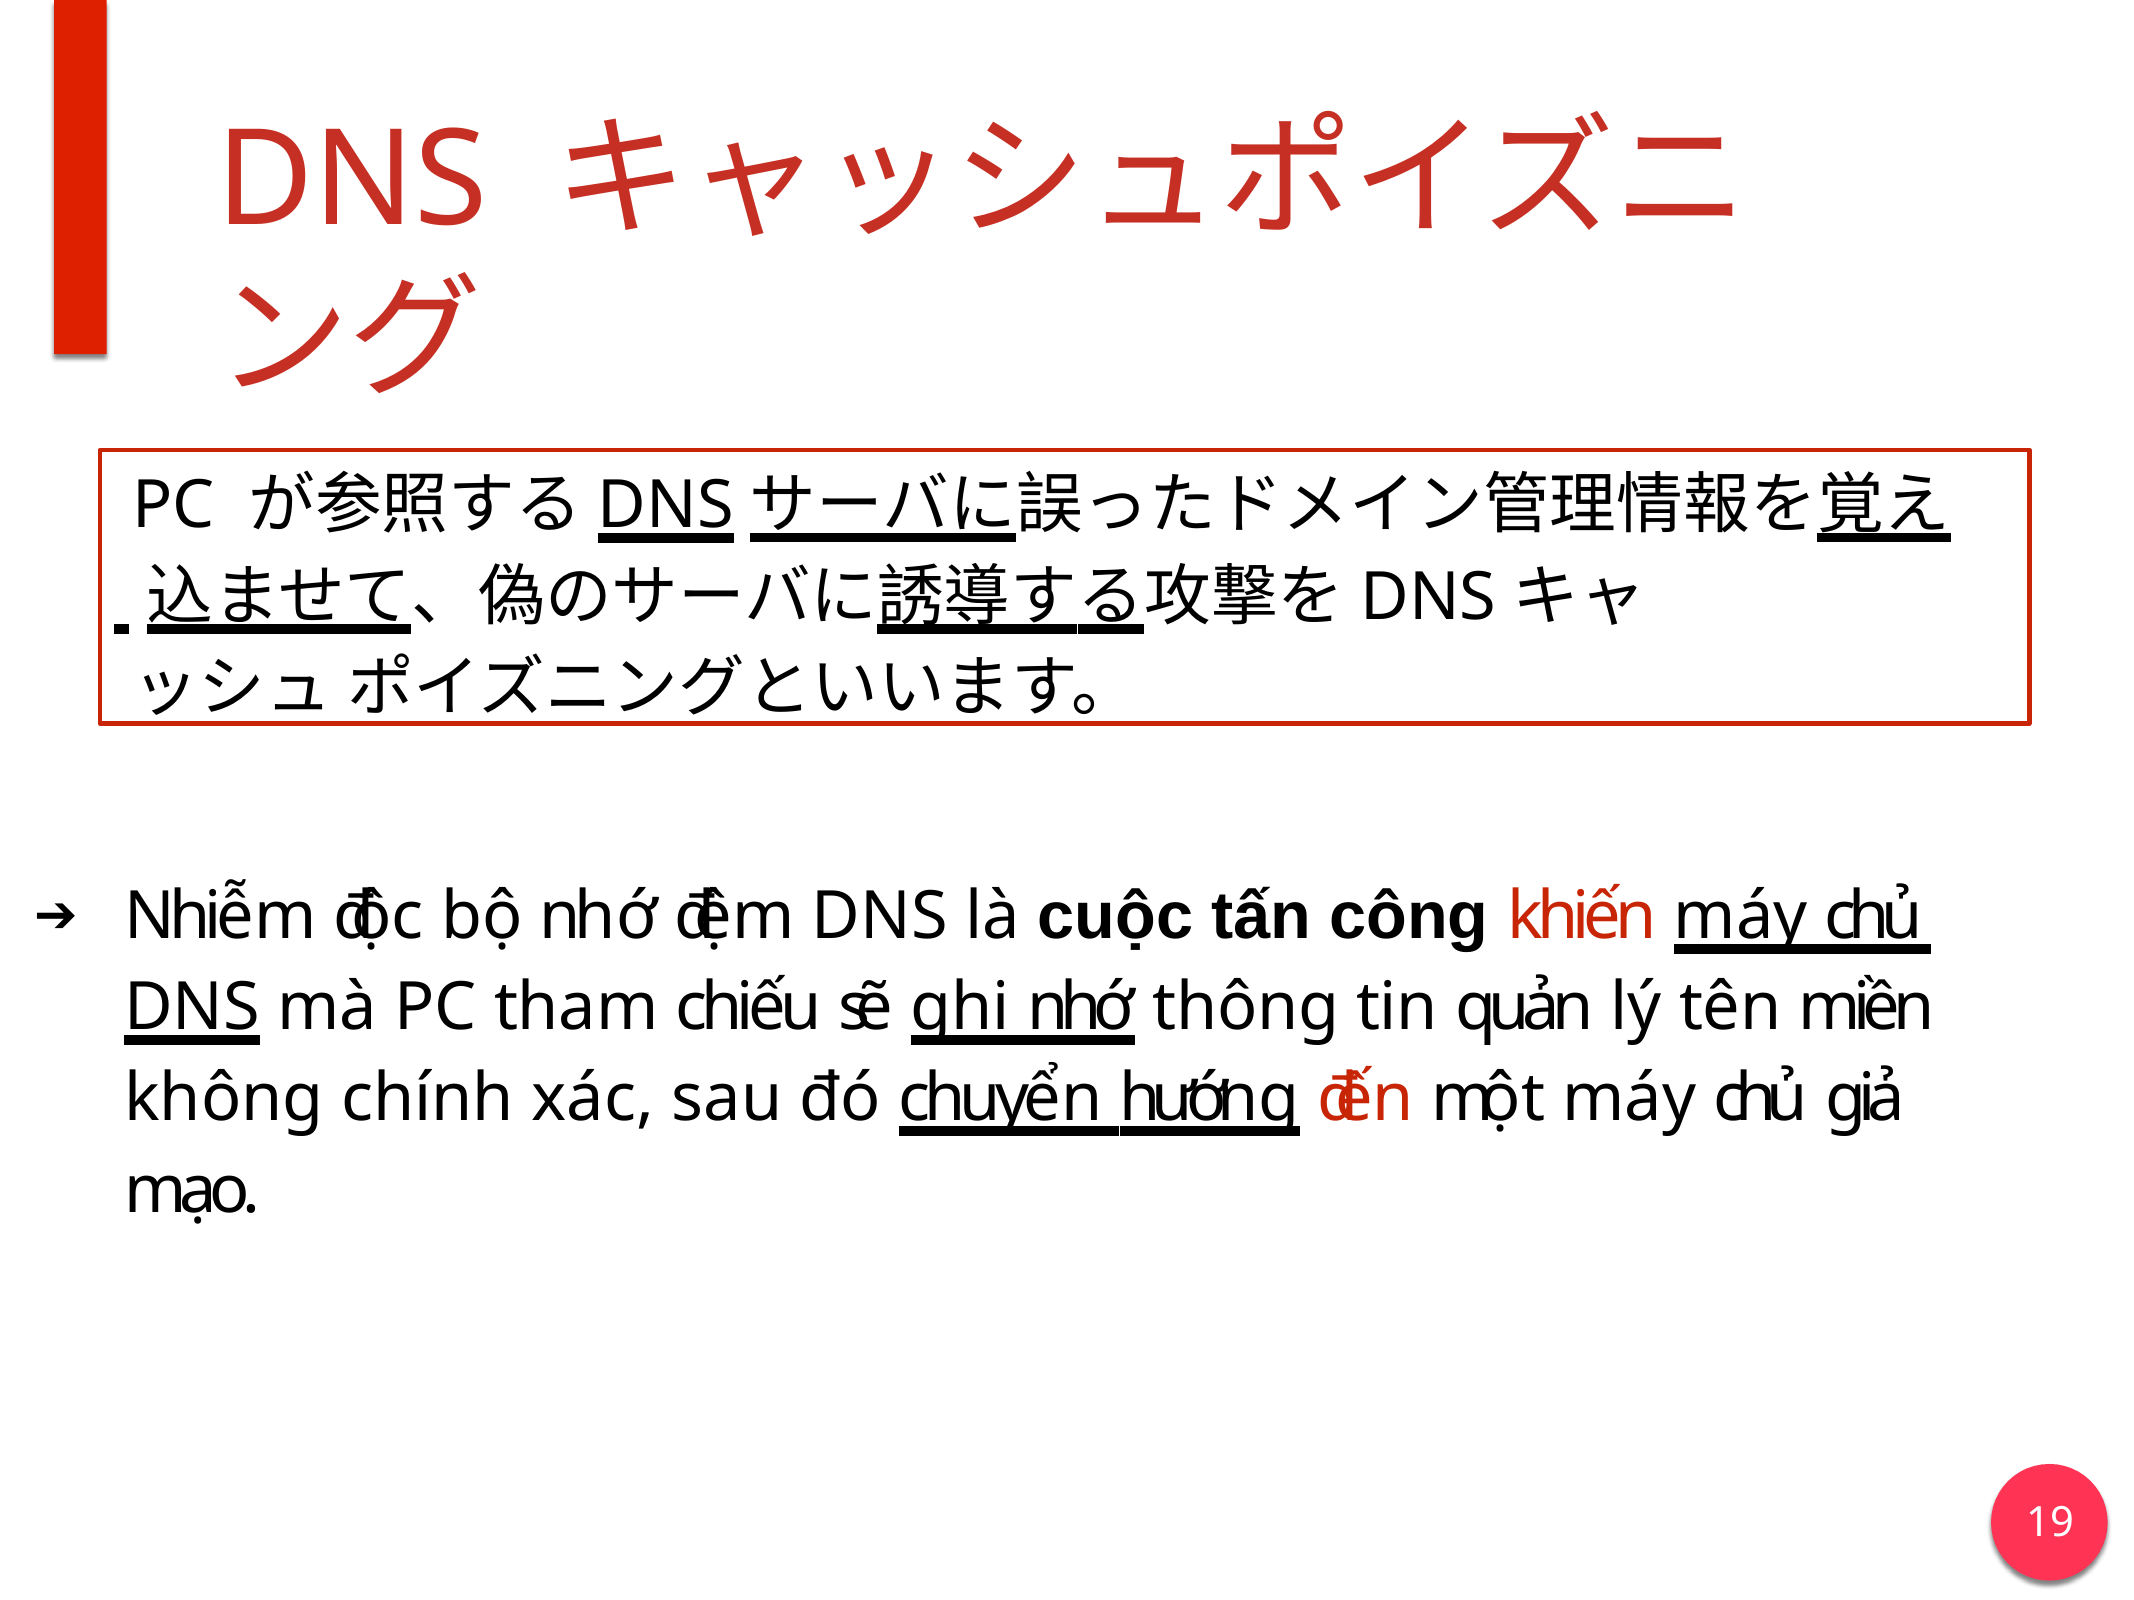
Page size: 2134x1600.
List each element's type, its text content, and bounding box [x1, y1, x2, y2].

text_box Nhiễm độc bộ nhớ đệm DNS là cuộc tấn công khiến máy chủ DNS mà PC tham chiếu sẽ ghi nhớ thông tin quản lý tên miền không chính xác, sau đó chuyển hướng đến một máy chủ giả mạo. [32, 858, 1971, 1226]
picture [1984, 1461, 2114, 1592]
slide_number 19 [2019, 1503, 2079, 1600]
picture [47, 0, 113, 365]
title DNS キャッシュポイズニング [214, 89, 1825, 412]
text_box PC が参照するDNSサーバに誤ったドメイン管理情報を覚え 込ませて、偽のサーバに誘導する攻撃をDNSキャッシュ ポイズニングといいます。 [99, 450, 2030, 724]
